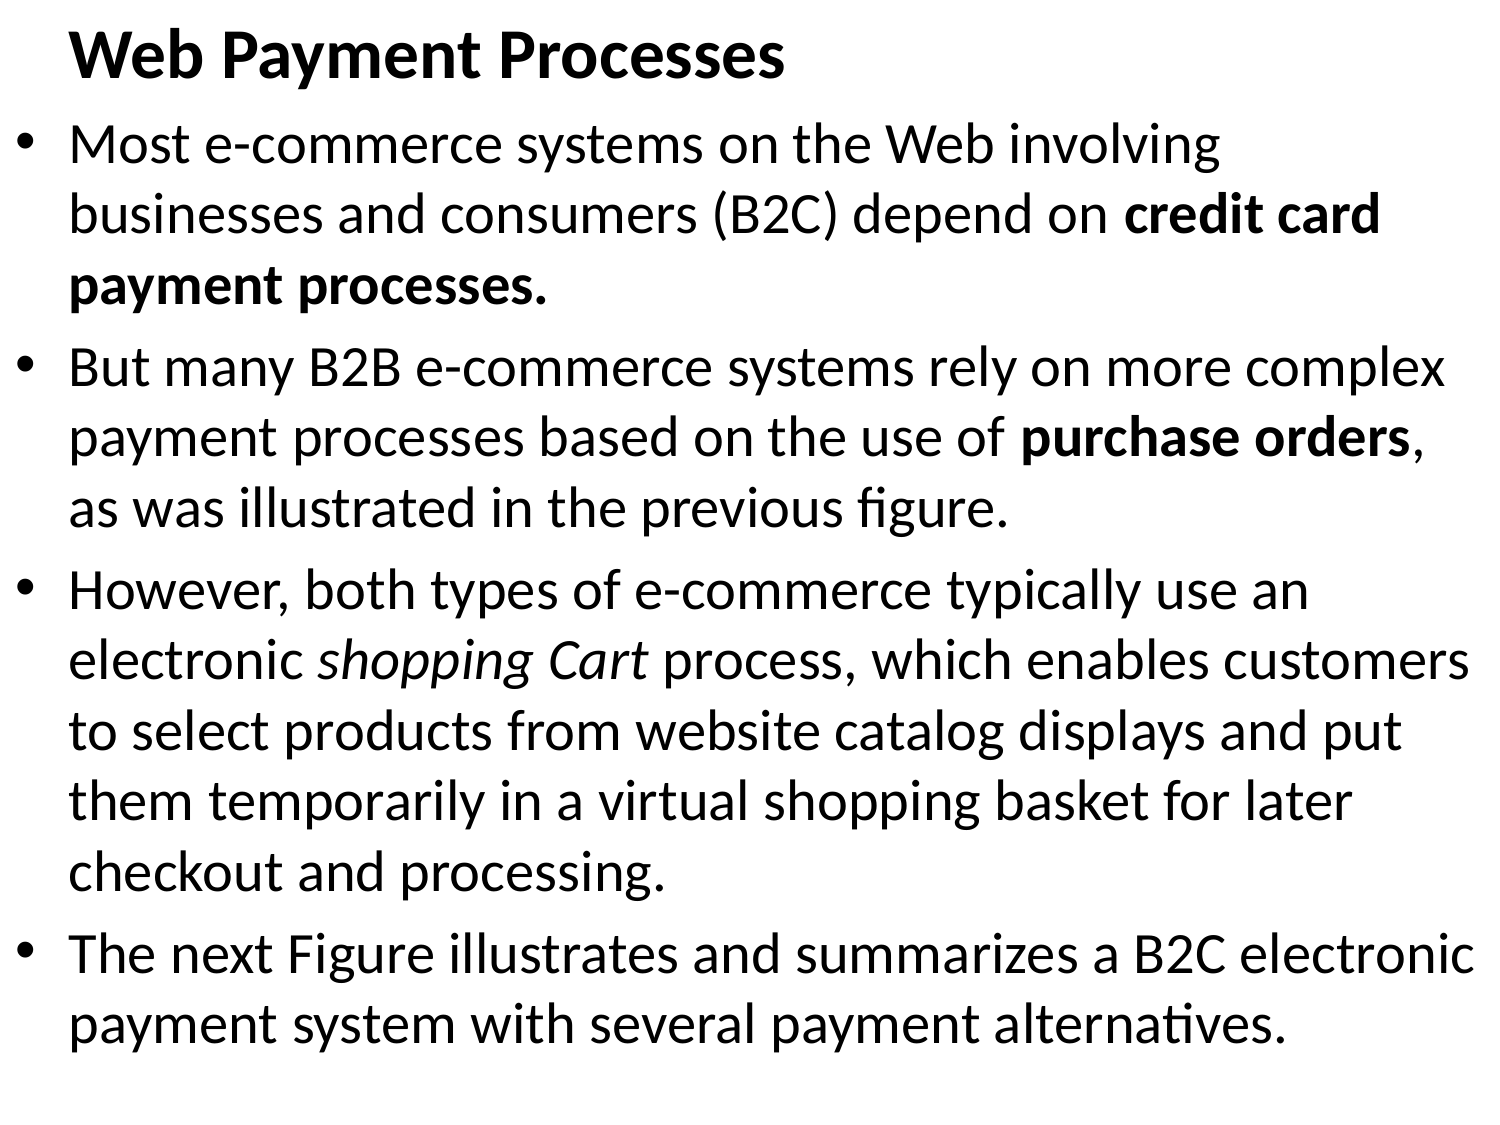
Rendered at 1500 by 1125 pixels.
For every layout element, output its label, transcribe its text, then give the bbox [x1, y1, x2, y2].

list Web Payment Processes Most e-commerce systems on the Web involving businesses and consumers (B2C) depend on credit card payment processes. But many B2B e-commerce systems rely on more complex payment processes based on the use of purchase orders, as was illustrated in the previous figure. However, both types of e-commerce typically use an electronic shopping Cart process, which enables customers to select products from website catalog displays and put them temporarily in a virtual shopping basket for later checkout and processing. The next Figure illustrates and summarizes a B2C electronic payment system with several payment alternatives. [0, 0, 1500, 1125]
